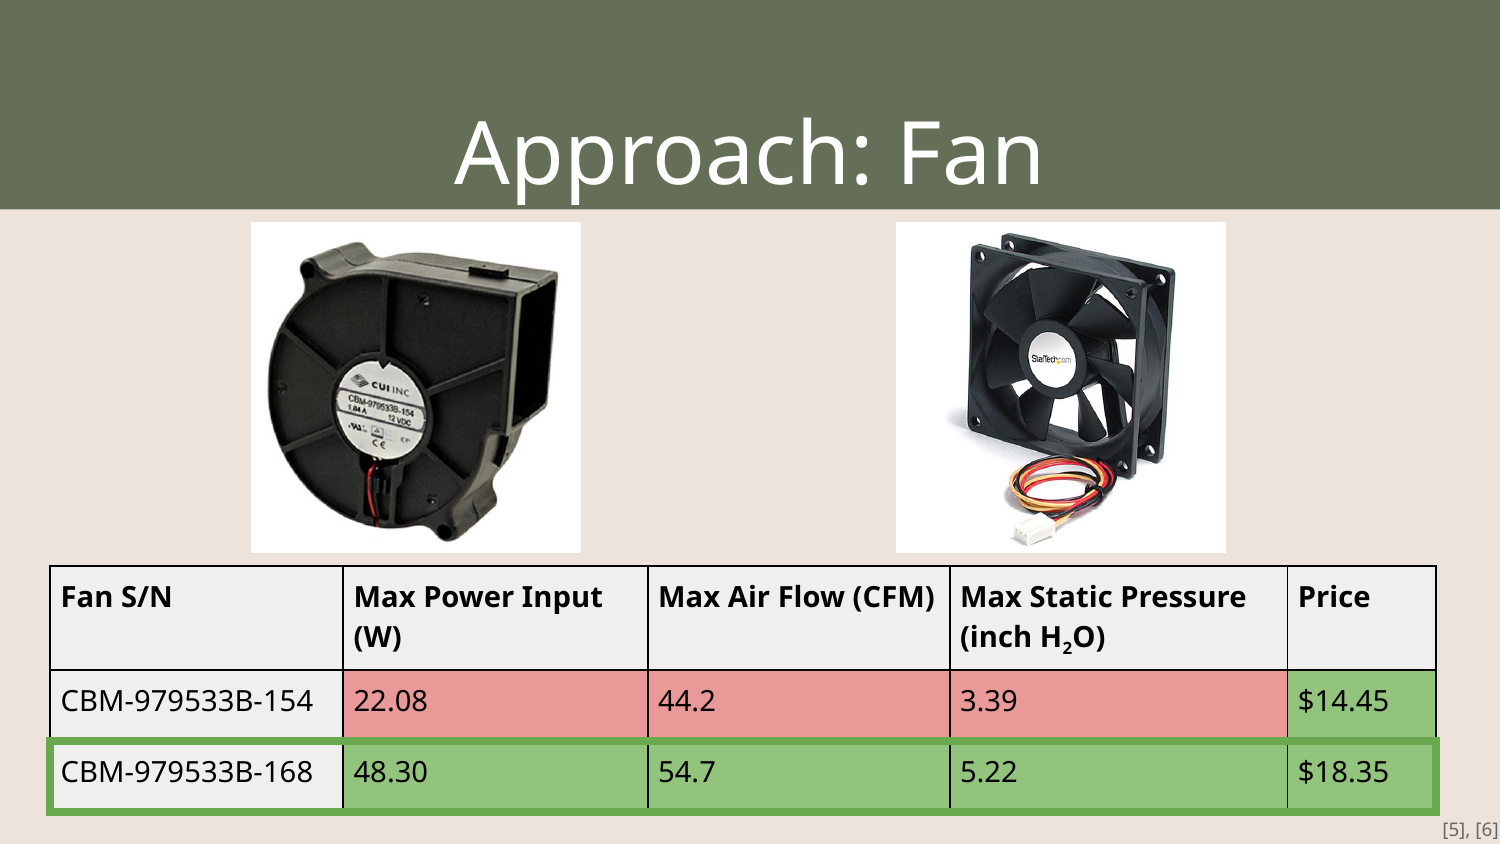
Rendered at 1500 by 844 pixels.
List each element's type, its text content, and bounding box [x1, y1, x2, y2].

table_header Max Air Flow (CFM) [649, 567, 949, 669]
table_cell 54.7 [649, 745, 949, 808]
table_header Max Static Pressure (inch H2O) [951, 567, 1287, 669]
table_header Fan S/N [51, 567, 342, 669]
table_cell CBM-979533B-154 [51, 671, 342, 737]
table_cell 22.08 [344, 671, 647, 737]
table_header Price [1288, 567, 1435, 669]
table_cell 5.22 [951, 745, 1287, 808]
text_box [5], [6] [1371, 802, 1500, 844]
table_cell 48.30 [344, 745, 647, 808]
title Approach: Fan [51, 82, 1449, 185]
table_cell $18.35 [1288, 745, 1432, 808]
table_cell CBM-979533B-168 [54, 745, 342, 808]
picture [895, 222, 1227, 553]
table_cell $14.45 [1288, 671, 1435, 737]
picture [250, 222, 581, 553]
table_cell 3.39 [951, 671, 1287, 737]
table_header Max Power Input (W) [344, 567, 647, 669]
table_cell 44.2 [649, 671, 949, 737]
